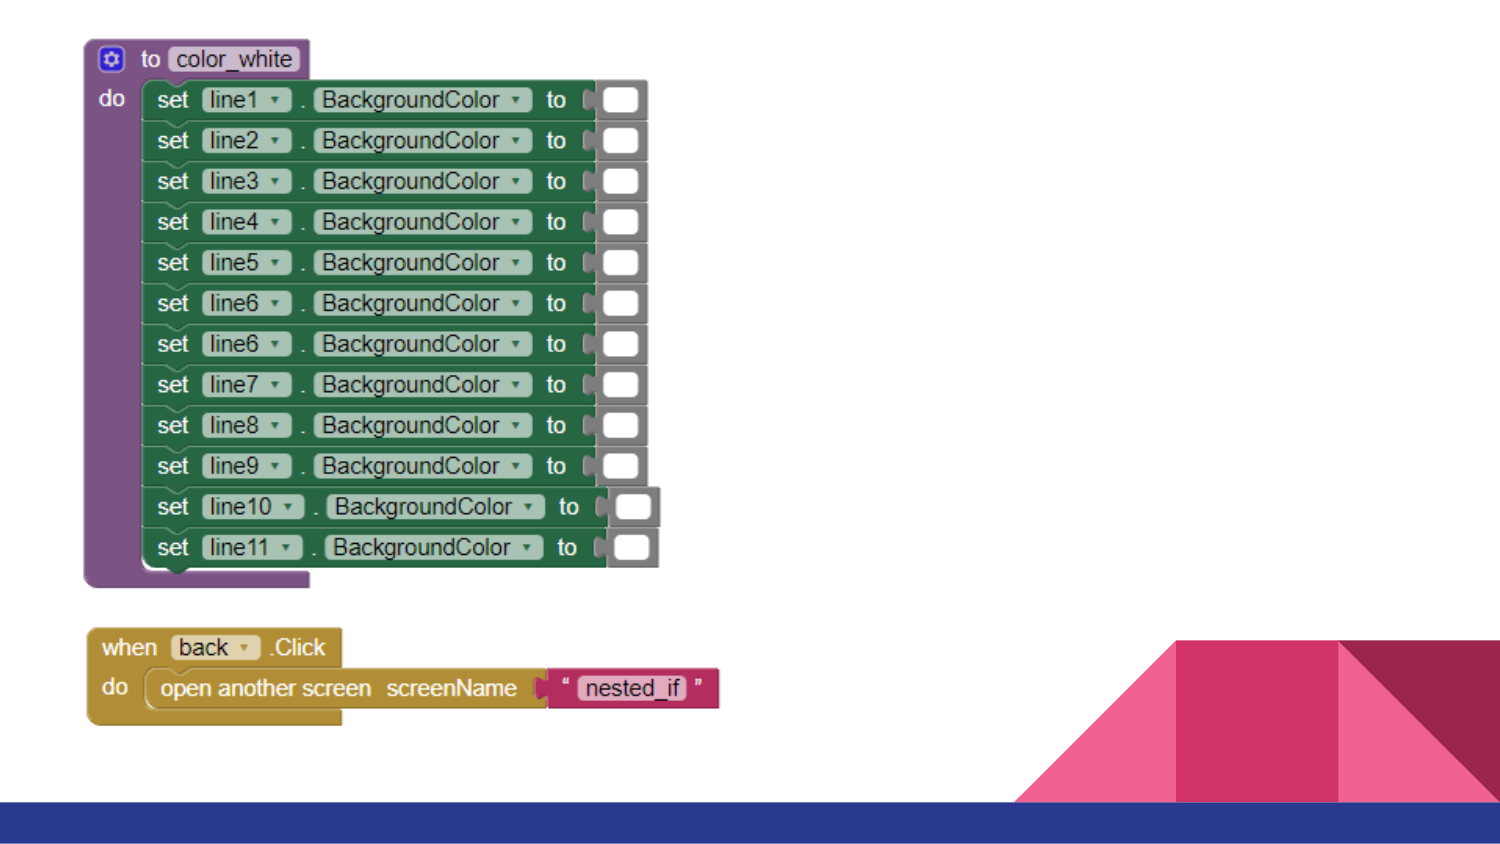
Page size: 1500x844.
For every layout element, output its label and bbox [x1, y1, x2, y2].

picture [68, 25, 727, 738]
